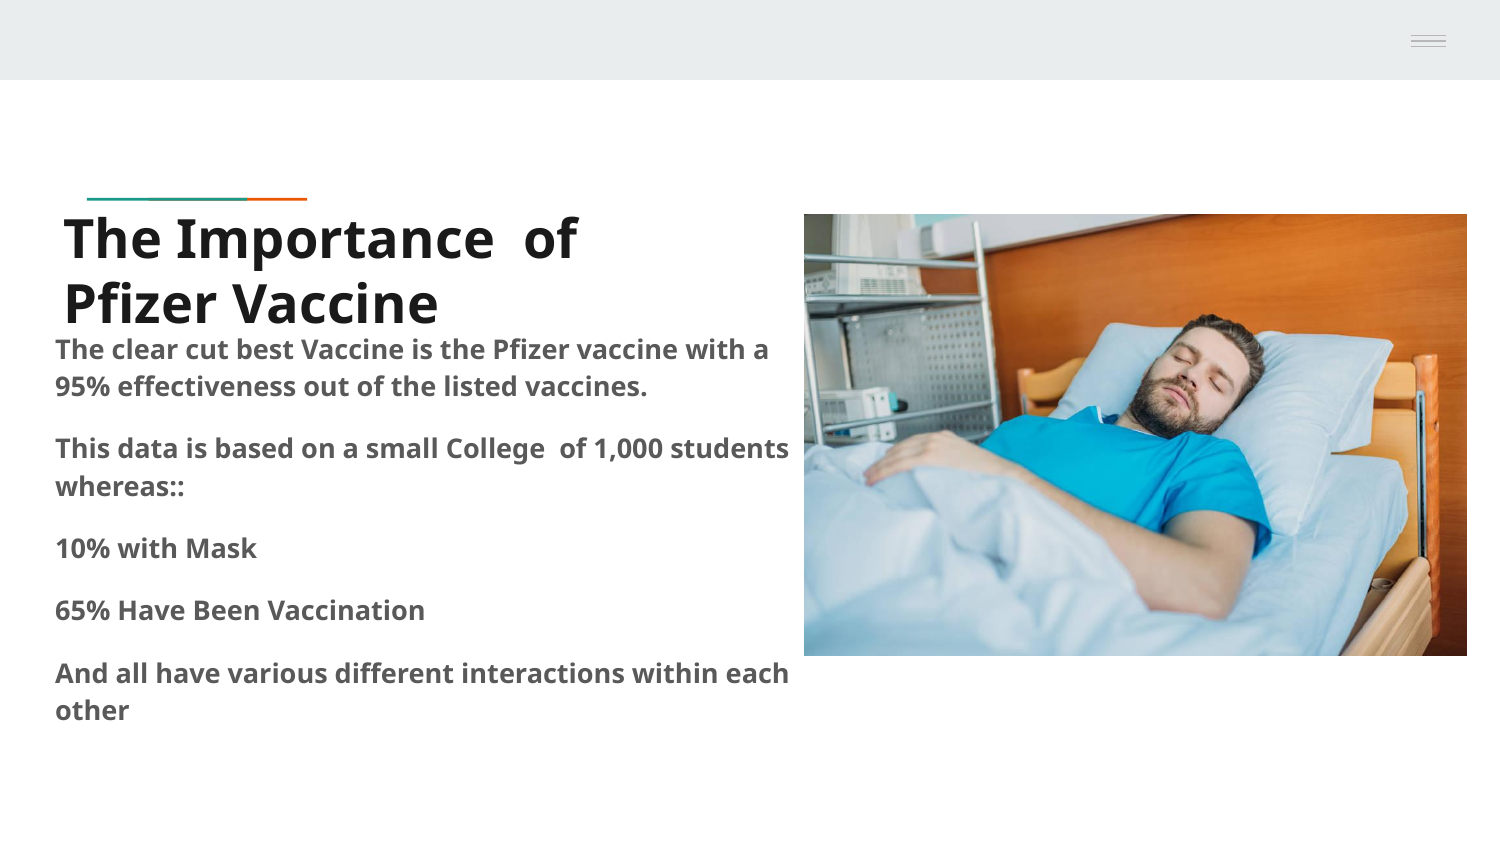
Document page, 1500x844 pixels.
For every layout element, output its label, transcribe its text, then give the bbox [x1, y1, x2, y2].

picture [804, 213, 1467, 657]
list The clear cut best Vaccine is the Pfizer vaccine with a 95% effectiveness out of the listed vaccines. This data is based on a small College of 1,000 students whereas:: 10% with Mask 65% Have Been Vaccination And all have various different interactions within each other [40, 312, 828, 821]
title The Importance of Pfizer Vaccine [48, 189, 688, 312]
